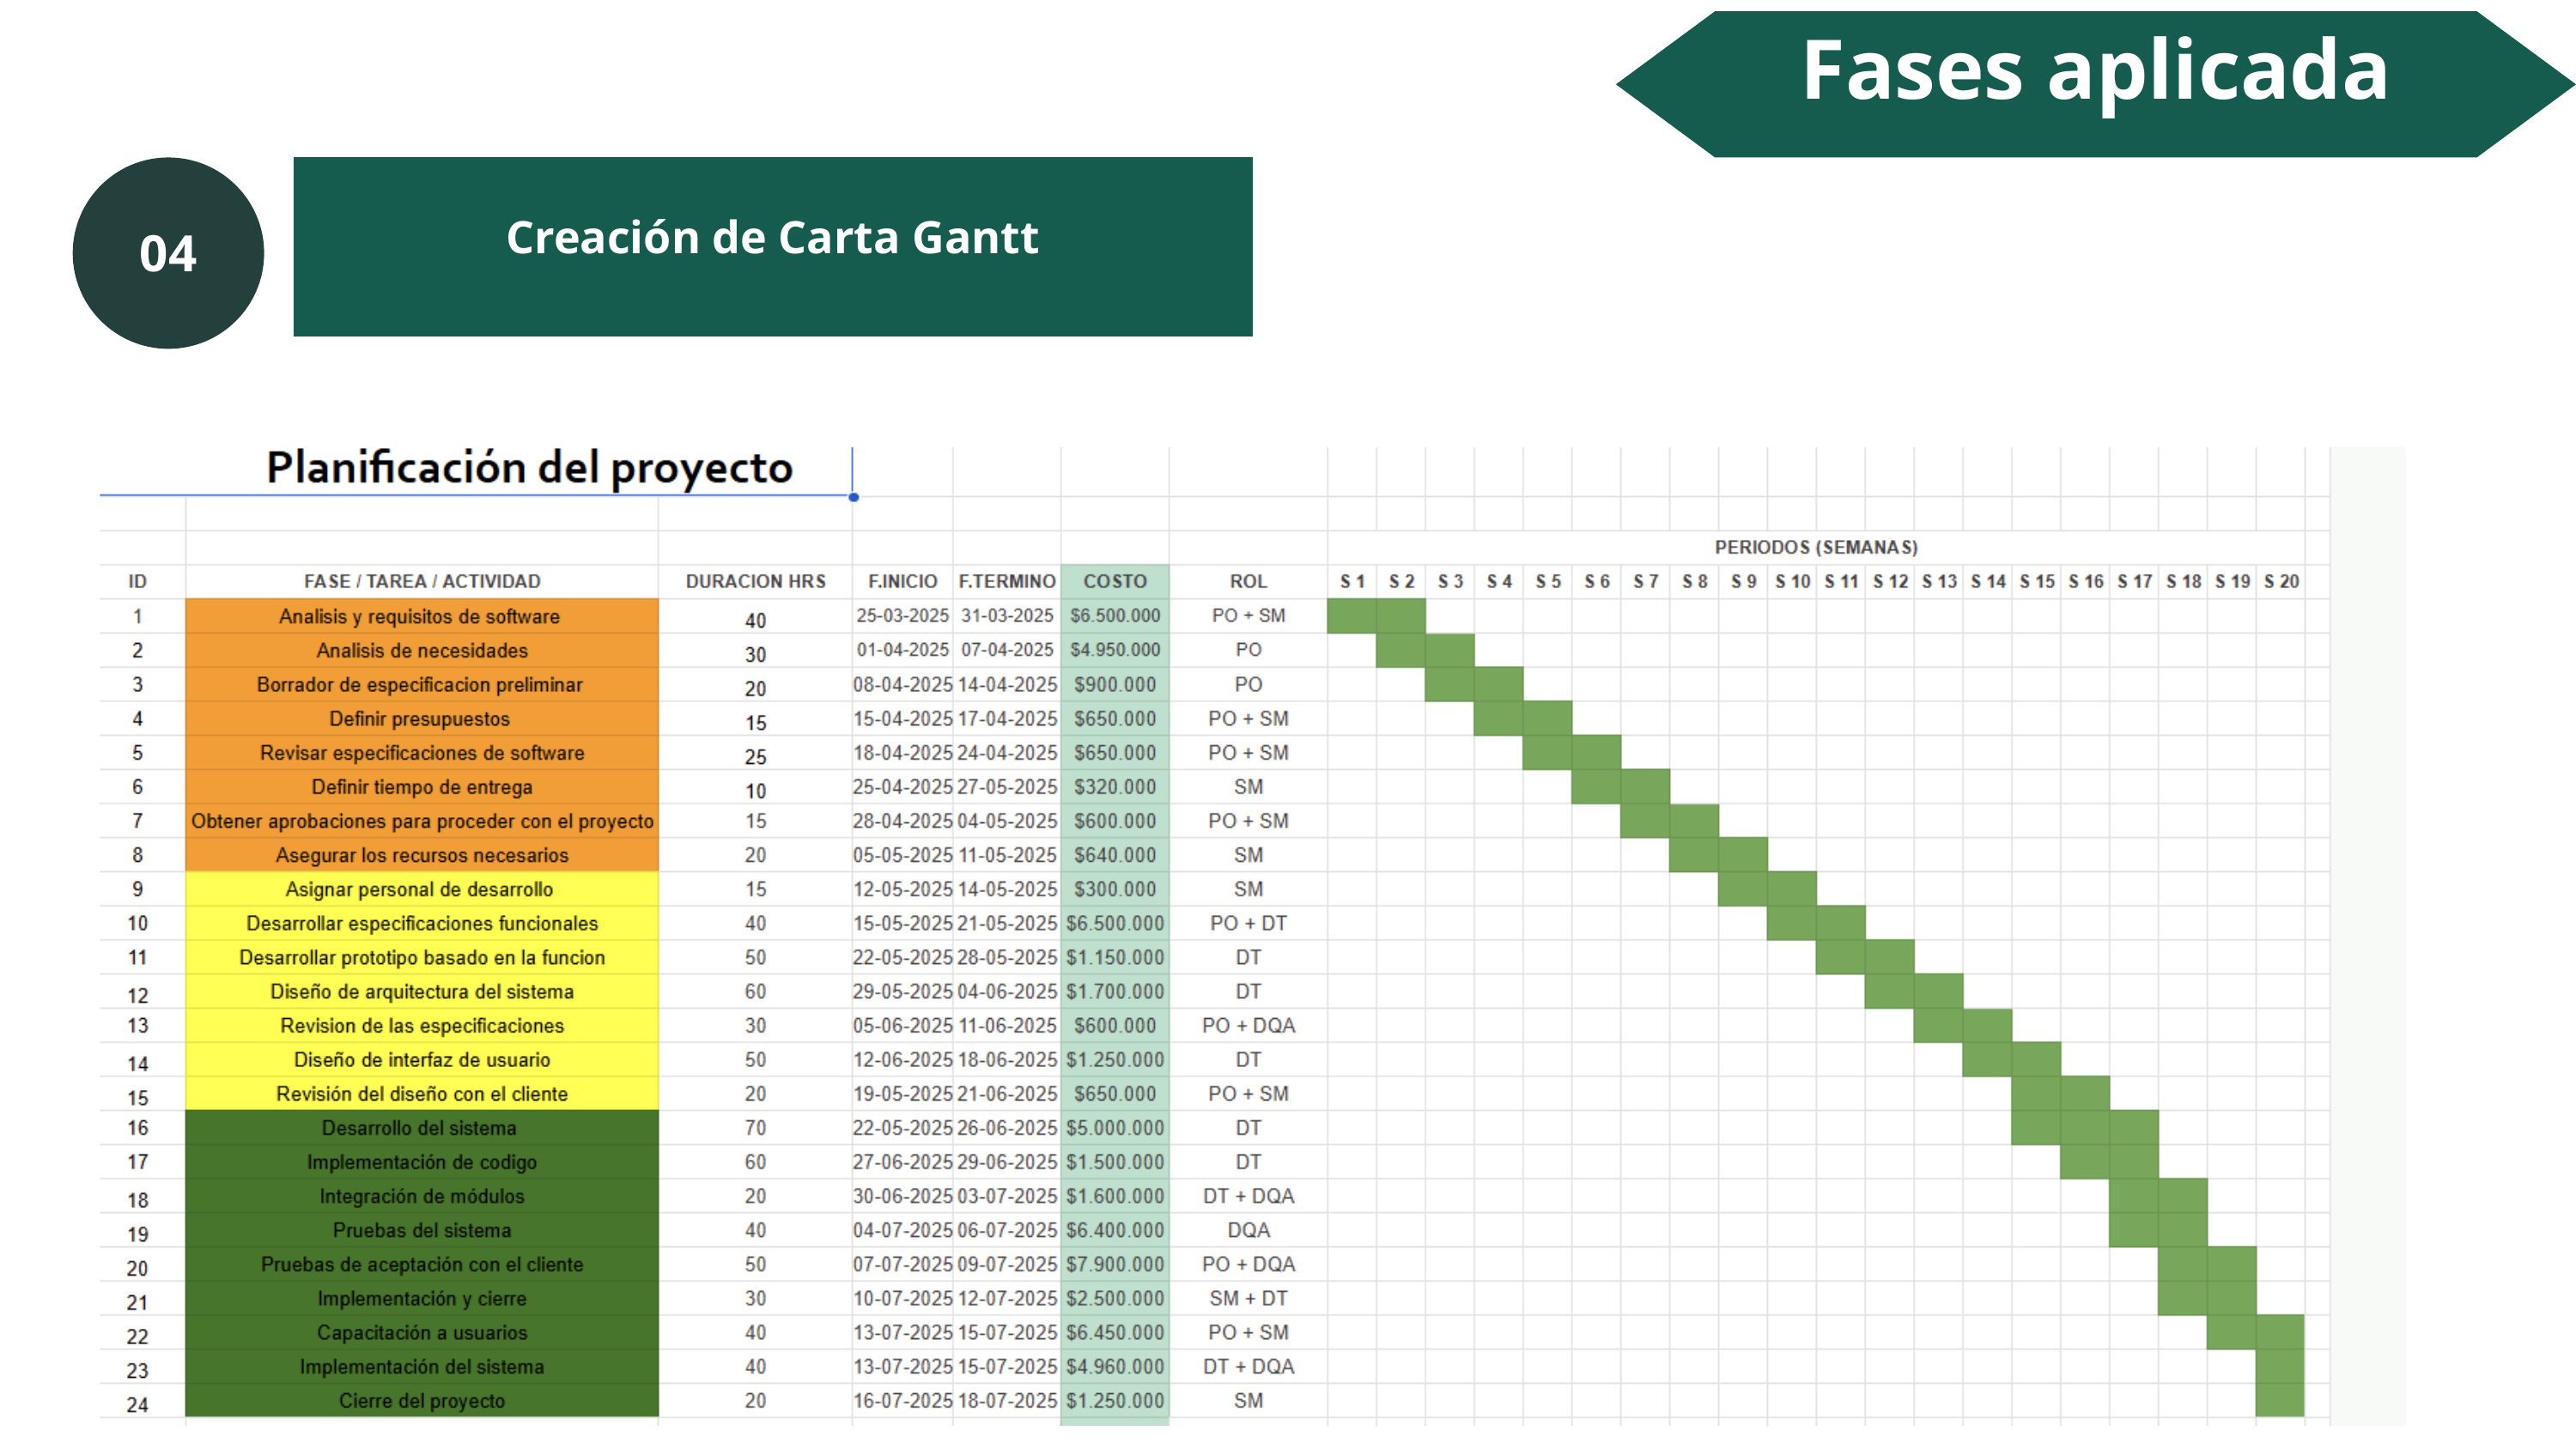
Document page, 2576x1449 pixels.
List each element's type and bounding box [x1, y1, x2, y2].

text_box [1615, 10, 2576, 158]
text_box [72, 157, 264, 349]
text_box [293, 157, 1254, 337]
text_box [100, 447, 2407, 1426]
